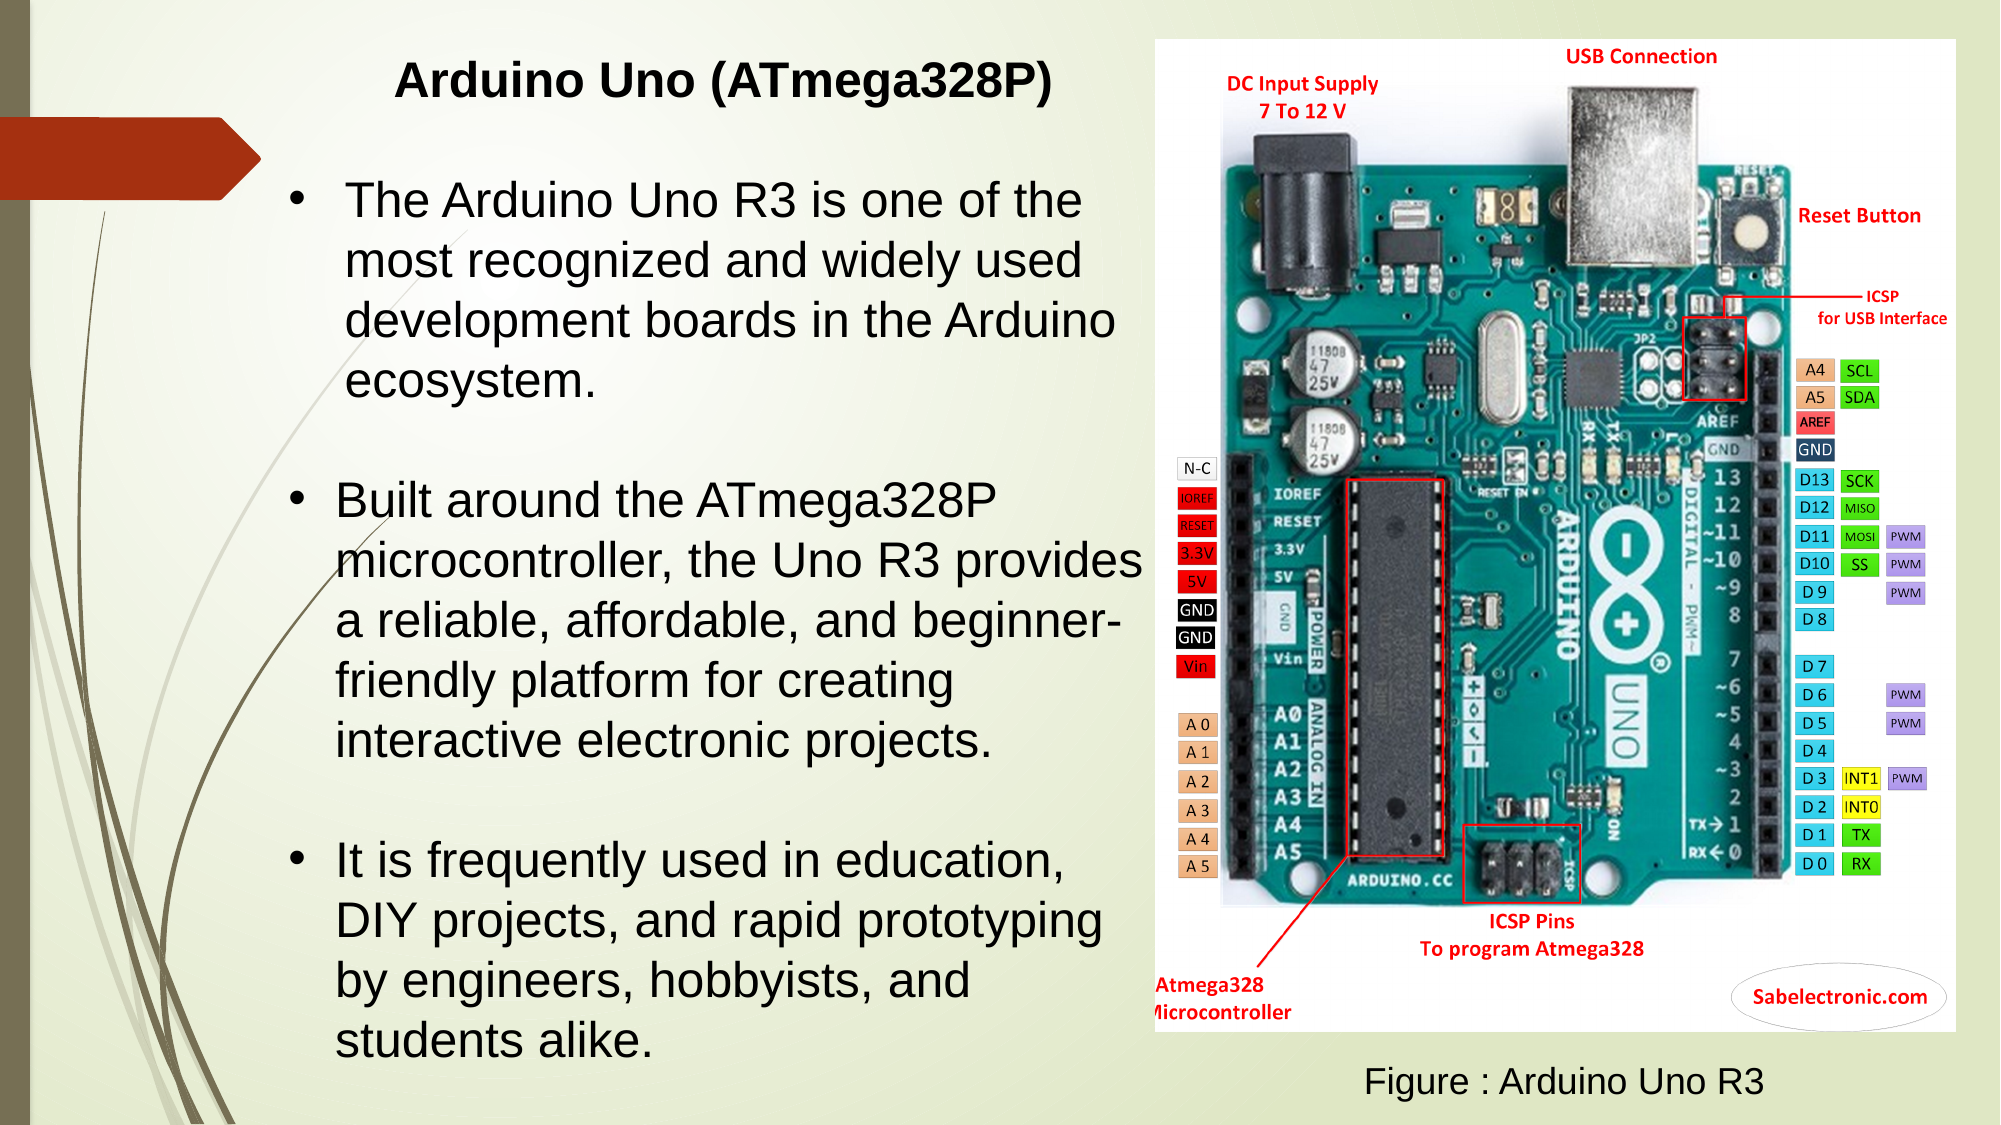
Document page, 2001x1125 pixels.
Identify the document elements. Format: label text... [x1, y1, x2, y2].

picture [1154, 39, 1957, 1032]
text_box Arduino Uno (ATmega328P) The Arduino Uno R3 is one of the most recognized and widely used development boards in the Arduino ecosystem. Built around the ATmega328P microcontroller, the Uno R3 provides a reliable, affordable, and beginner-friendly platform for creating interactive electronic projects. It is frequently used in education, DIY projects, and rapid prototyping by engineers, hobbyists, and students alike. [273, 39, 1174, 1075]
text_box Figure : Arduino Uno R3 [1213, 1049, 1916, 1110]
